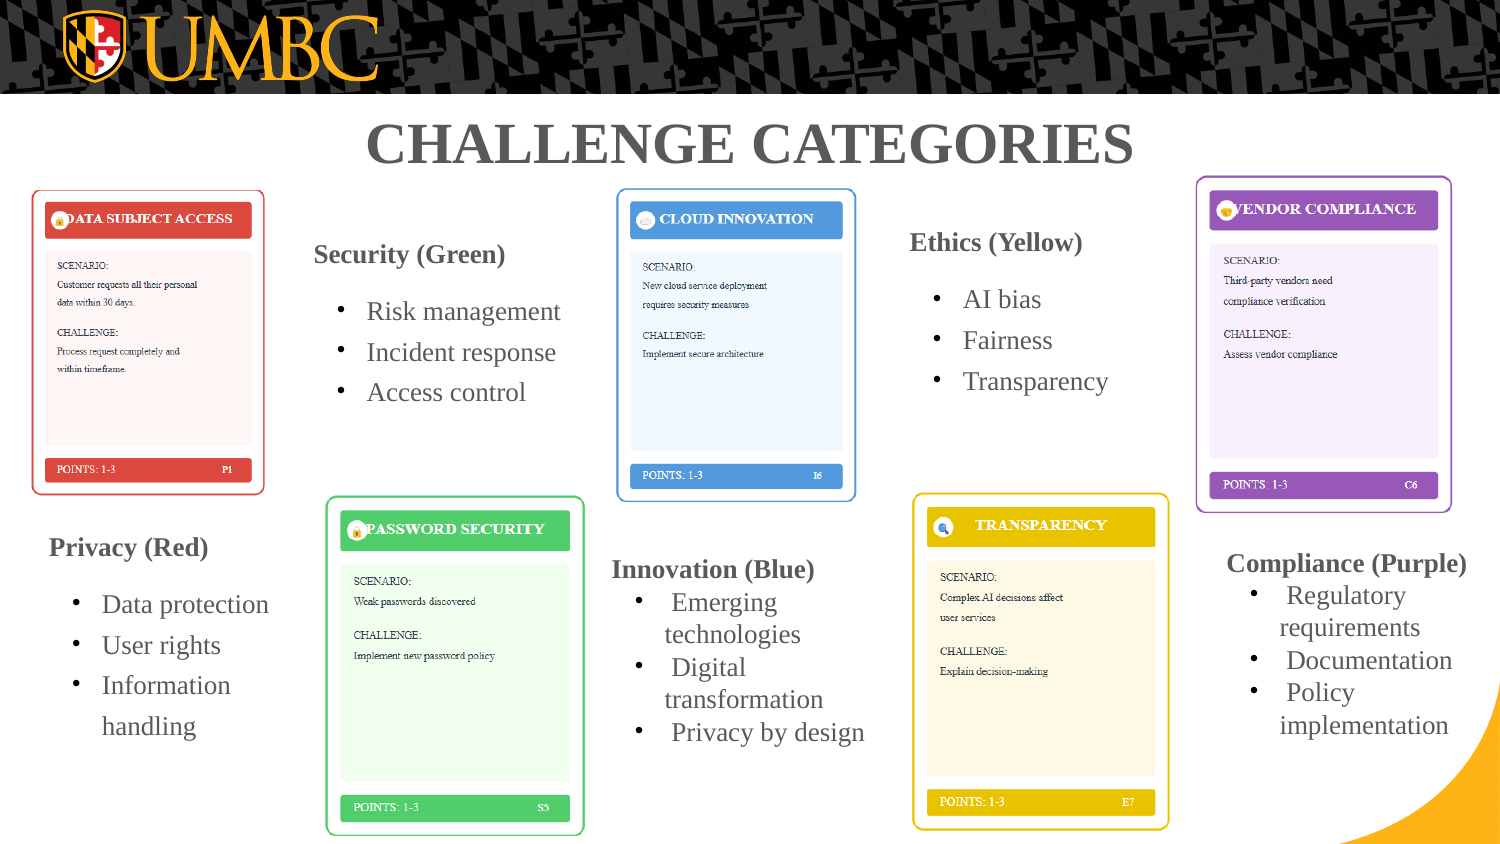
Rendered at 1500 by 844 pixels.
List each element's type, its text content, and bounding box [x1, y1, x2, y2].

text_box Compliance (Purple) Regulatory requirements Documentation Policy implementation [1211, 537, 1496, 780]
text_box Ethics (Yellow) AI bias Fairness Transparency [894, 209, 1154, 436]
picture [0, 0, 1500, 94]
text_box Privacy (Red) Data protection User rights Information handling [33, 513, 318, 781]
text_box Security (Green) Risk management Incident response Access control [298, 220, 603, 445]
picture [1191, 169, 1456, 518]
picture [903, 480, 1180, 838]
picture [608, 177, 868, 510]
text_box Innovation (Blue) Emerging technologies Digital transformation Privacy by design [596, 544, 898, 787]
title CHALLENGE CATEGORIES [51, 89, 1449, 162]
picture [20, 177, 274, 498]
picture [1338, 679, 1500, 844]
picture [323, 488, 589, 842]
